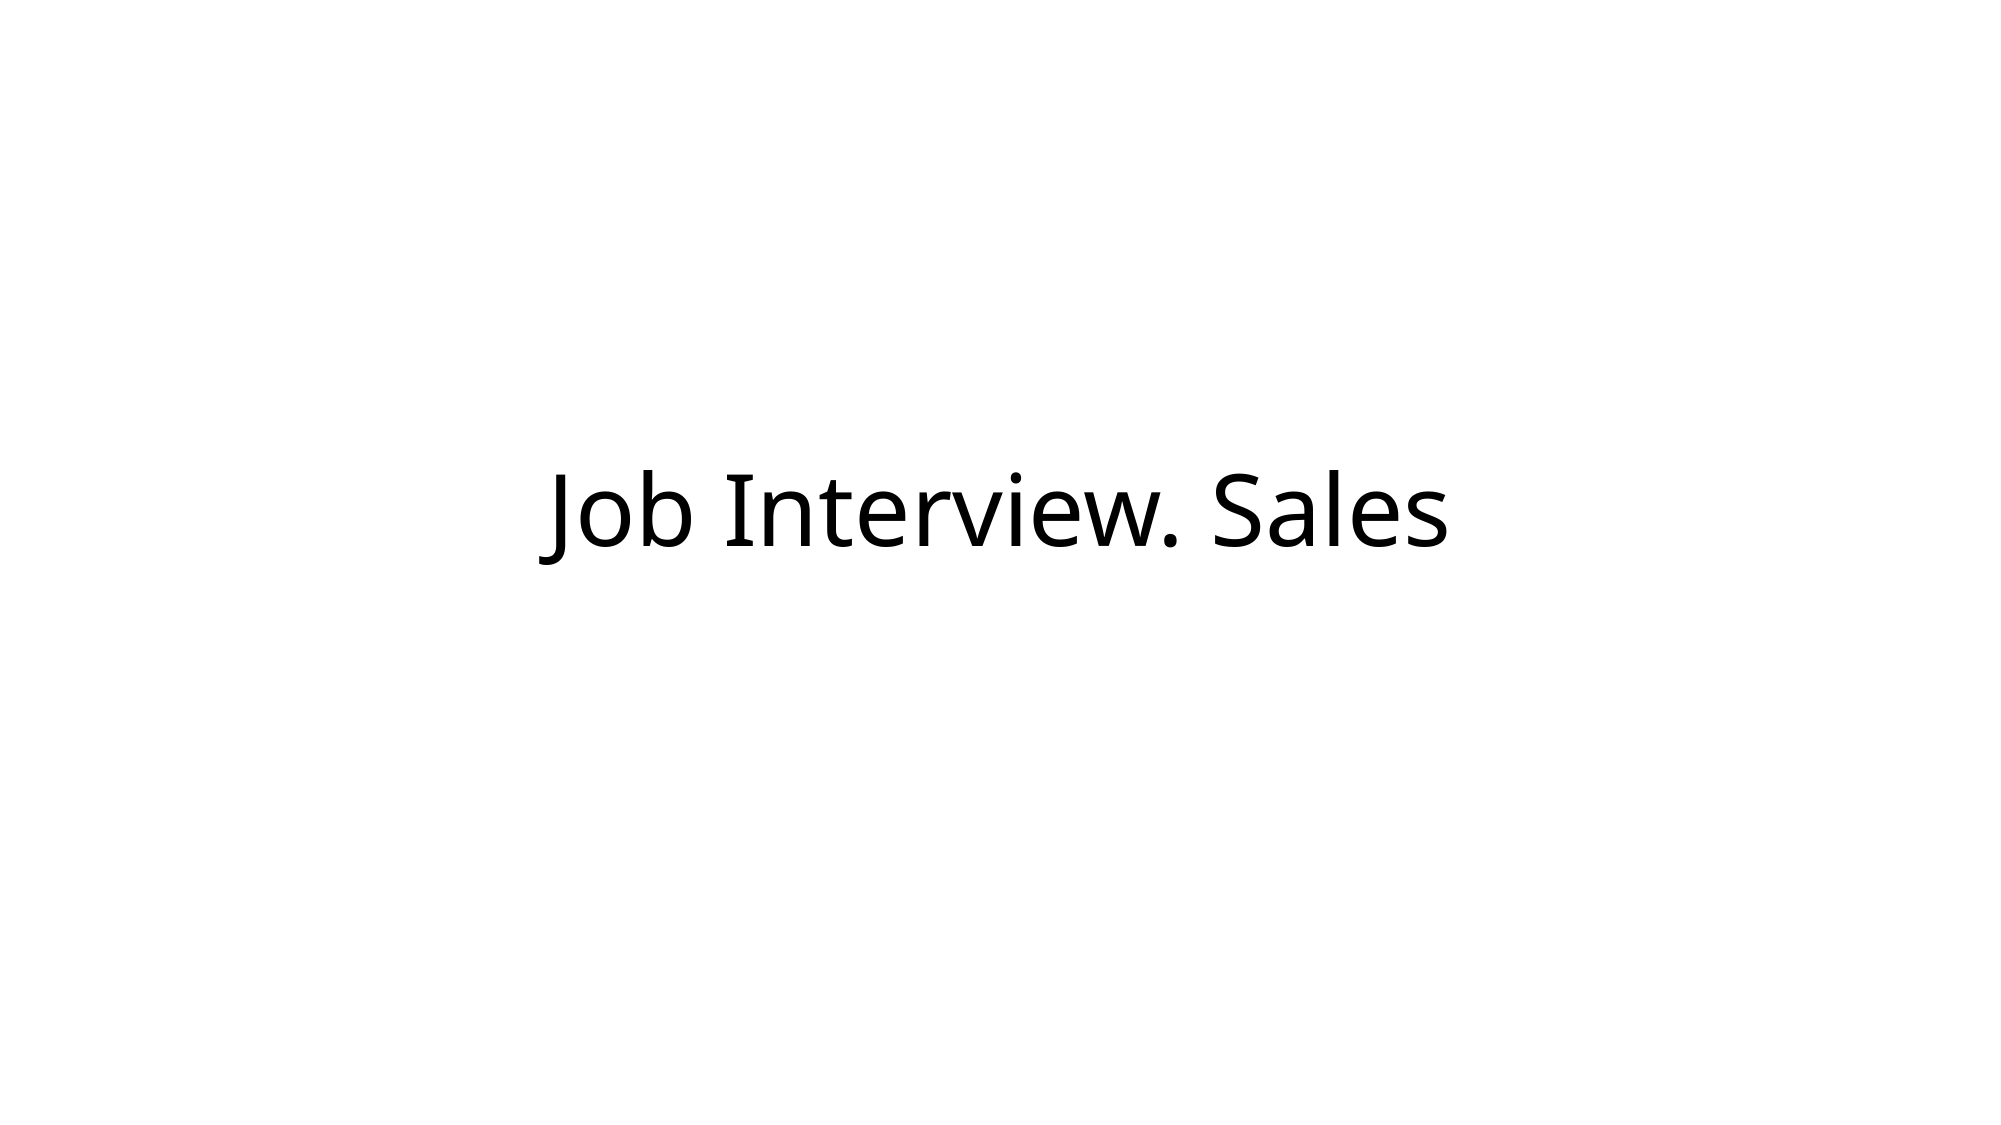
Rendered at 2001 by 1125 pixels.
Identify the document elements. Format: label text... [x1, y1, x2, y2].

title Job Interview. Sales [249, 184, 1750, 576]
